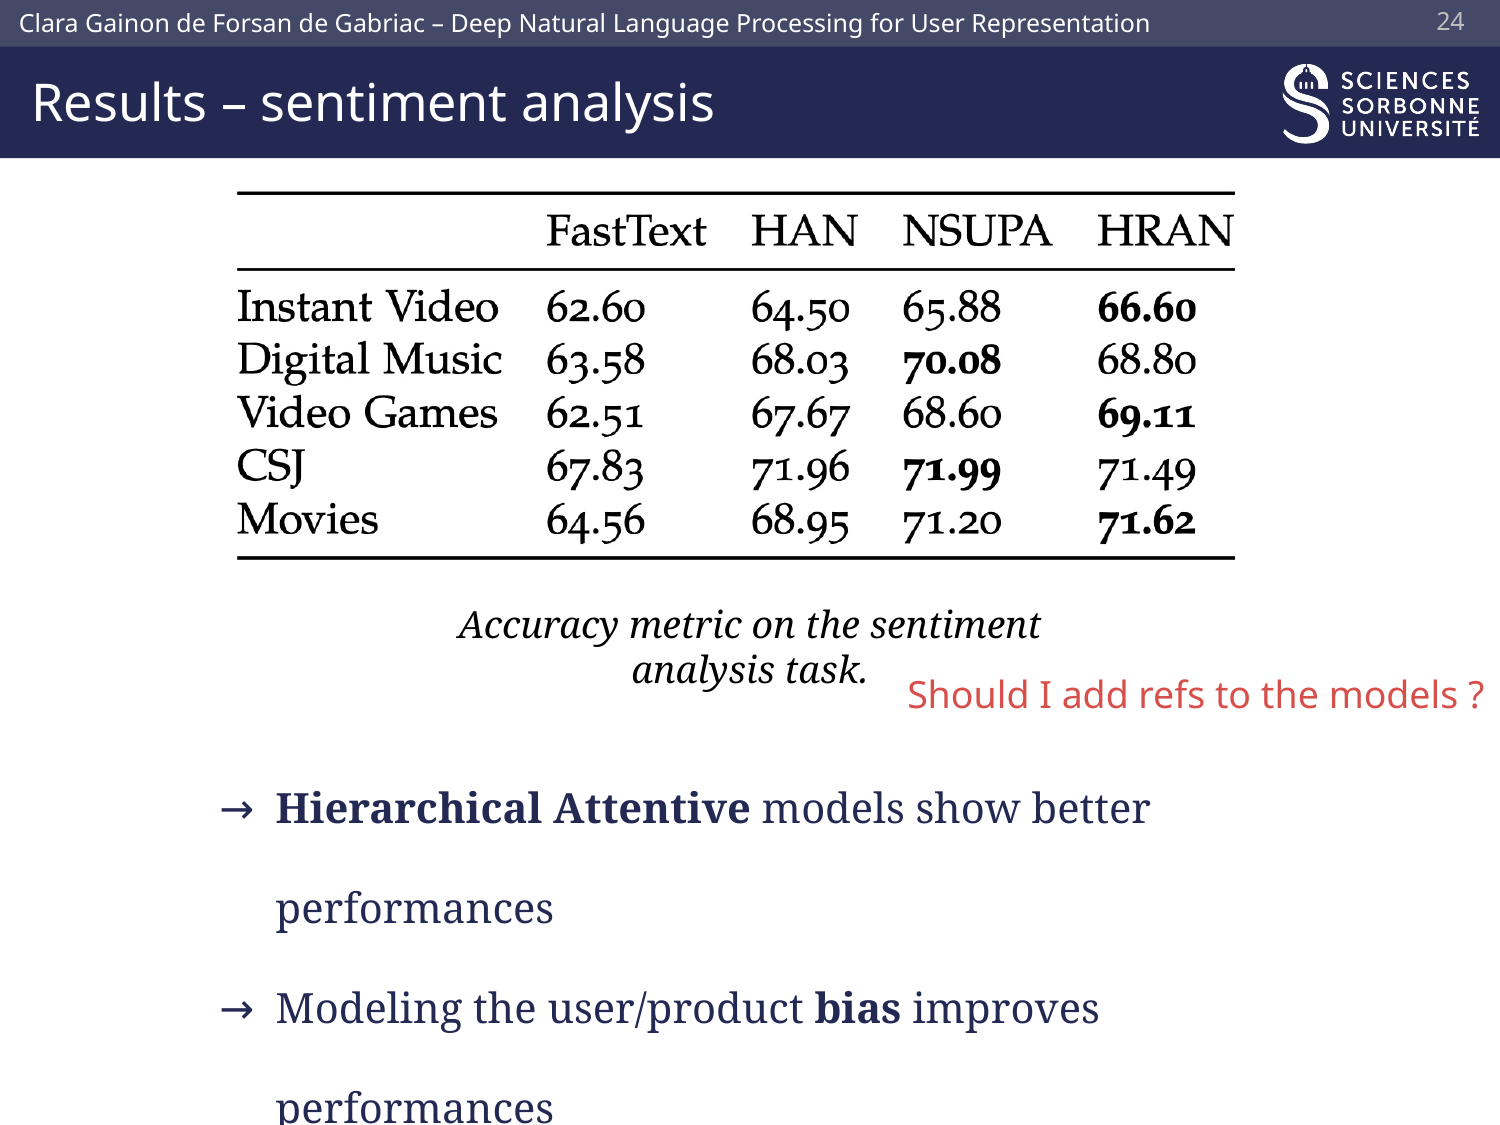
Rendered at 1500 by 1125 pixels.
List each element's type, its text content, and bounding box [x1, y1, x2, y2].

slide_number 23 [1411, 0, 1490, 54]
title Results – sentiment analysis [16, 48, 1266, 161]
text_box Should I add refs to the models ? [892, 663, 1500, 724]
text_box Accuracy metric on the sentiment analysis task. [367, 593, 1133, 699]
text_box Hierarchical Attentive models show better performances Modeling the user/product bias improves performances Our approach is competitive with the then SOTA models [204, 724, 1271, 1125]
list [232, 191, 1243, 563]
